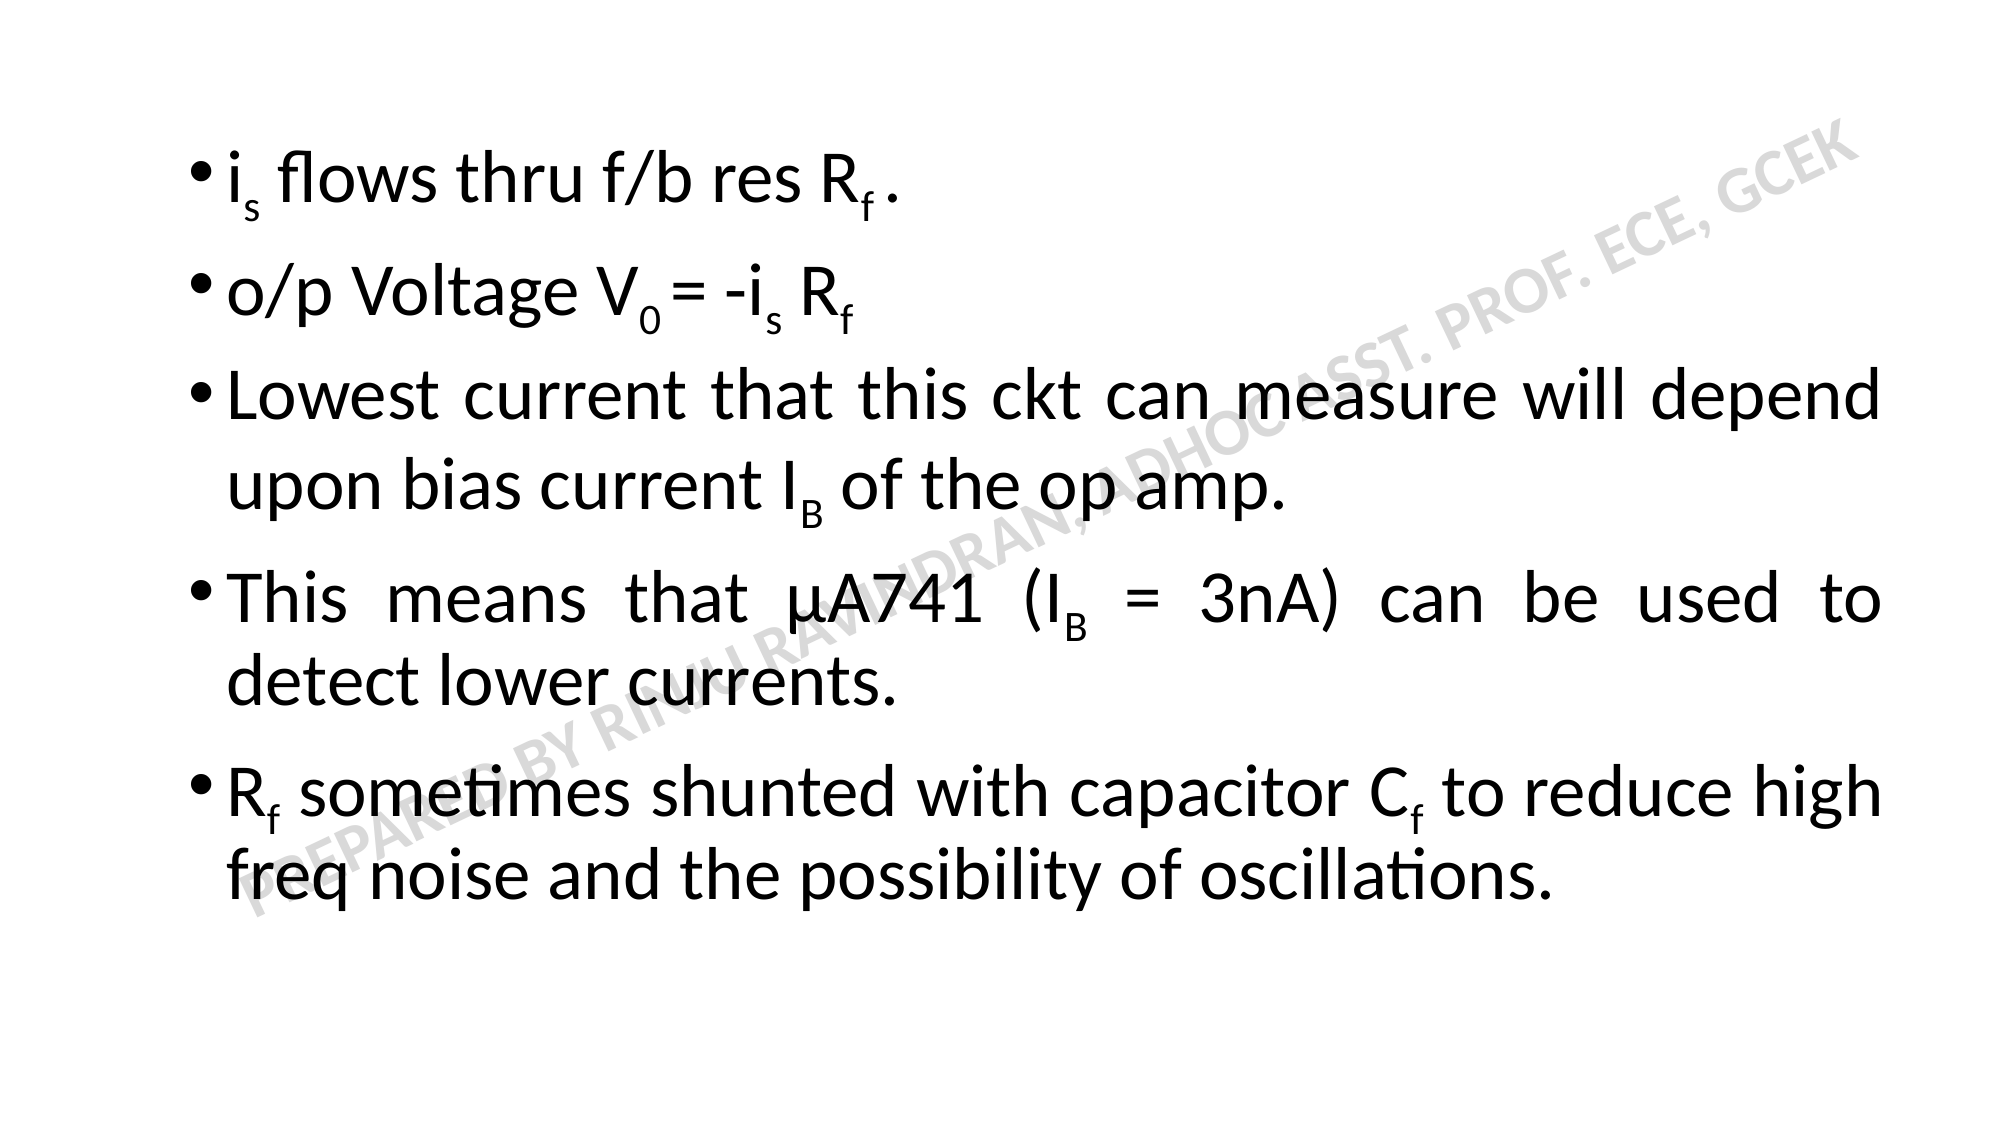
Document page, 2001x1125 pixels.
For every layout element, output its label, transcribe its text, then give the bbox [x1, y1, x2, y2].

list is flows thru f/b res Rf . o/p Voltage V0 = -is Rf Lowest current that this ckt can measure will depend upon bias current IB of the op amp. This means that µA741 (IB = 3nA) can be used to detect lower currents. Rf sometimes shunted with capacitor Cf to reduce high freq noise and the possibility of oscillations. [173, 121, 1899, 1048]
